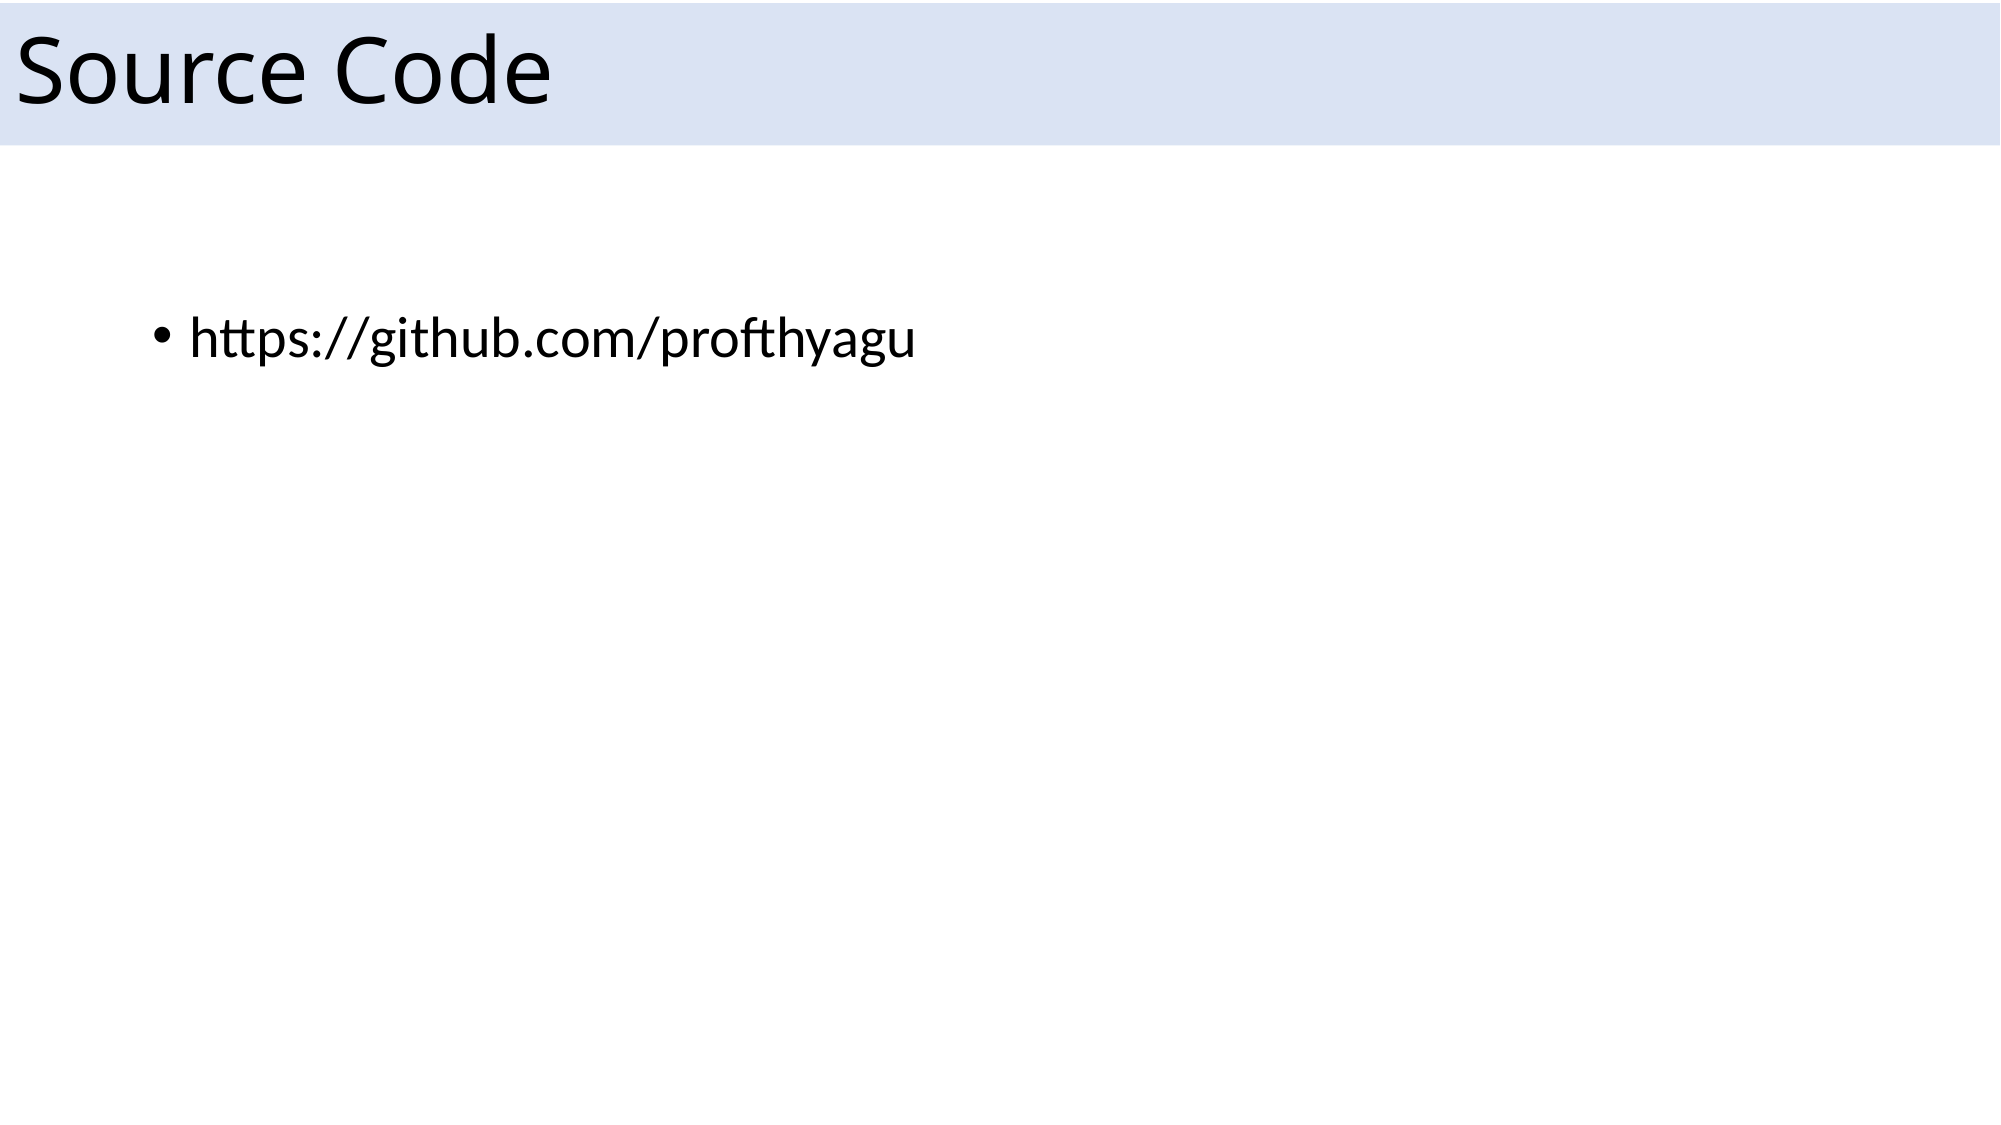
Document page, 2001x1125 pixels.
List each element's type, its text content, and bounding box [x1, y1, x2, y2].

title Source Code [0, 3, 2000, 146]
list https://github.com/profthyagu [137, 299, 1863, 1014]
